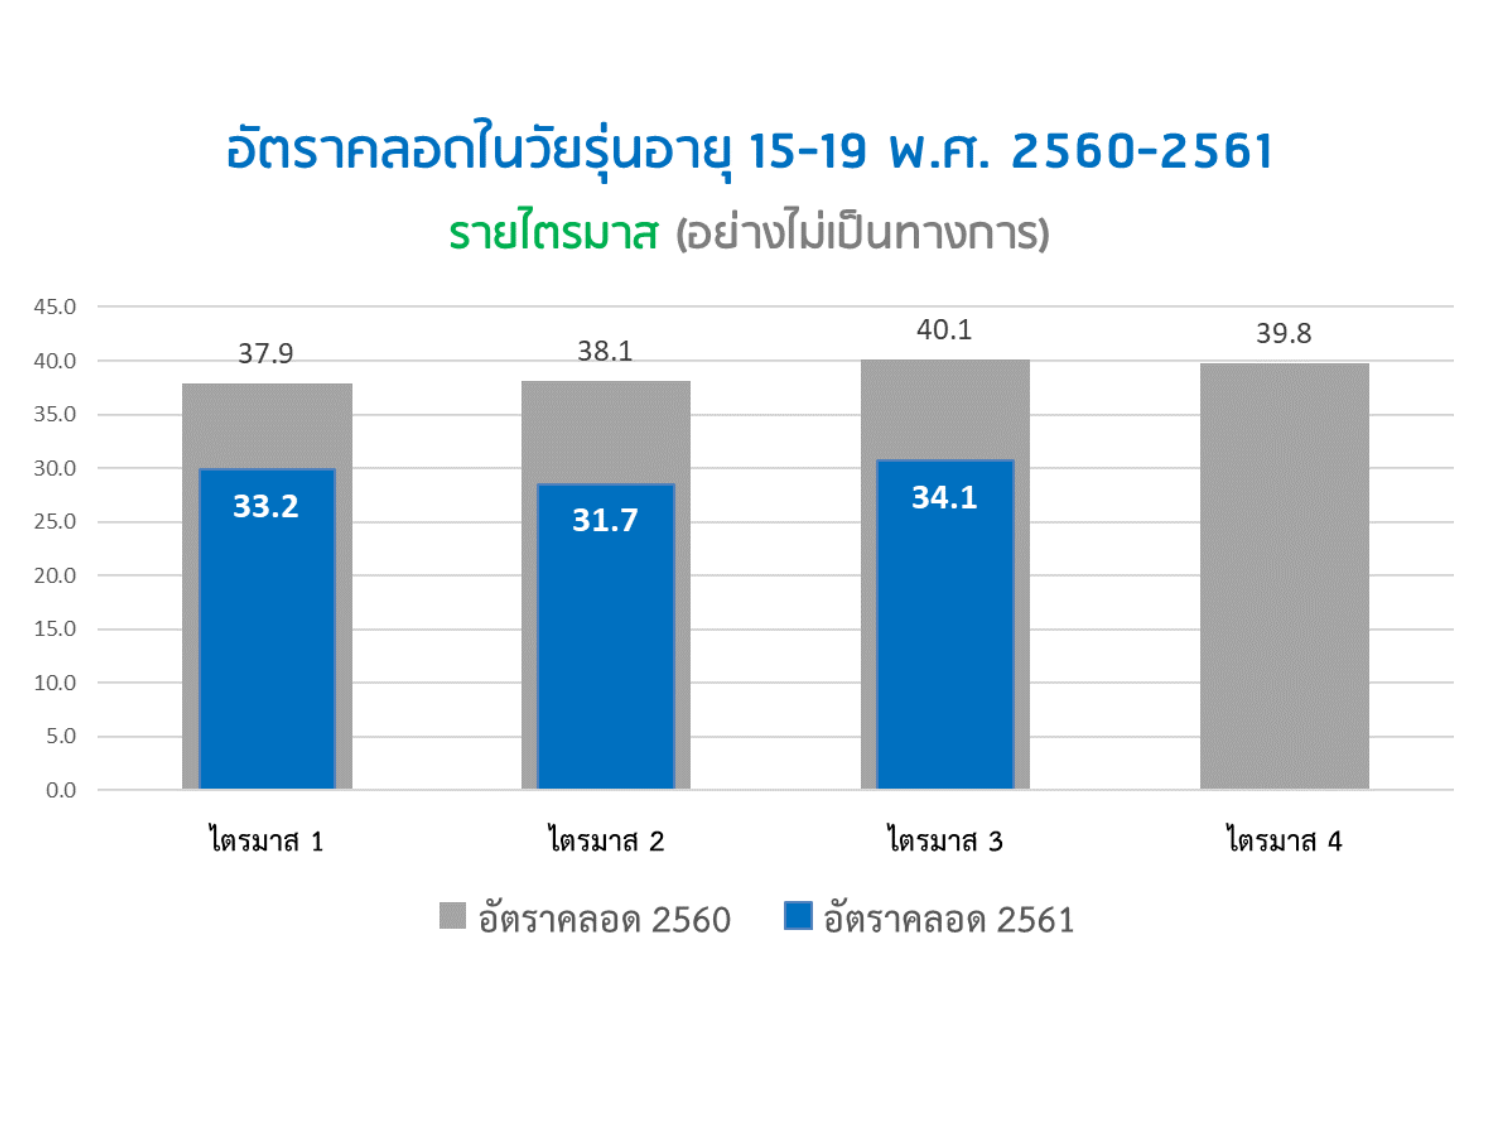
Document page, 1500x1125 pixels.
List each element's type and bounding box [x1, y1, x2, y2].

picture [17, 87, 1483, 968]
